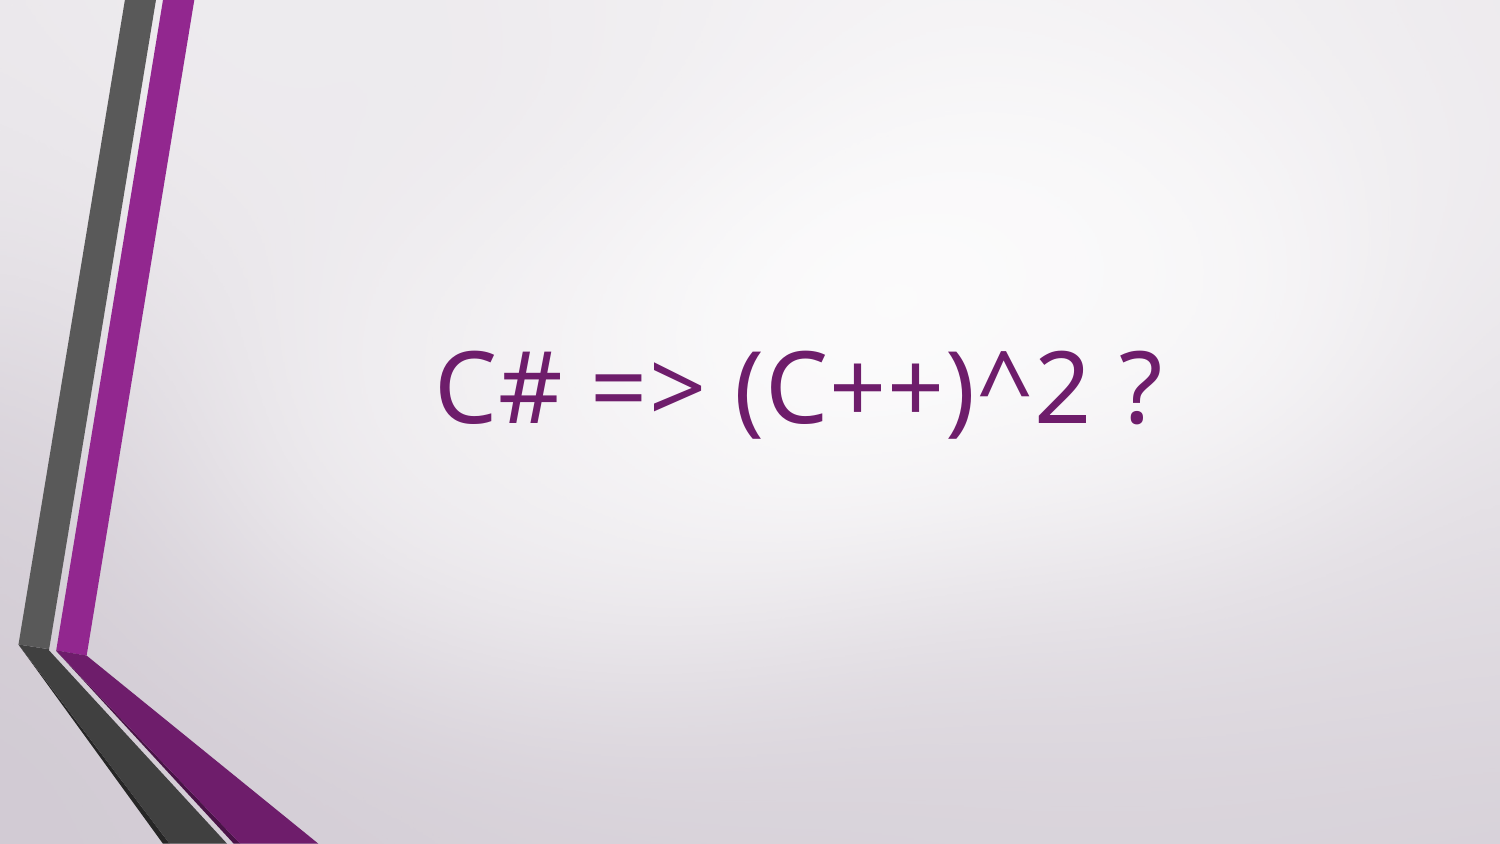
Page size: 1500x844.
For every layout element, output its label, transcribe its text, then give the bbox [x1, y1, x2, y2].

title C# => (C++)^2 ? [193, 308, 1406, 534]
